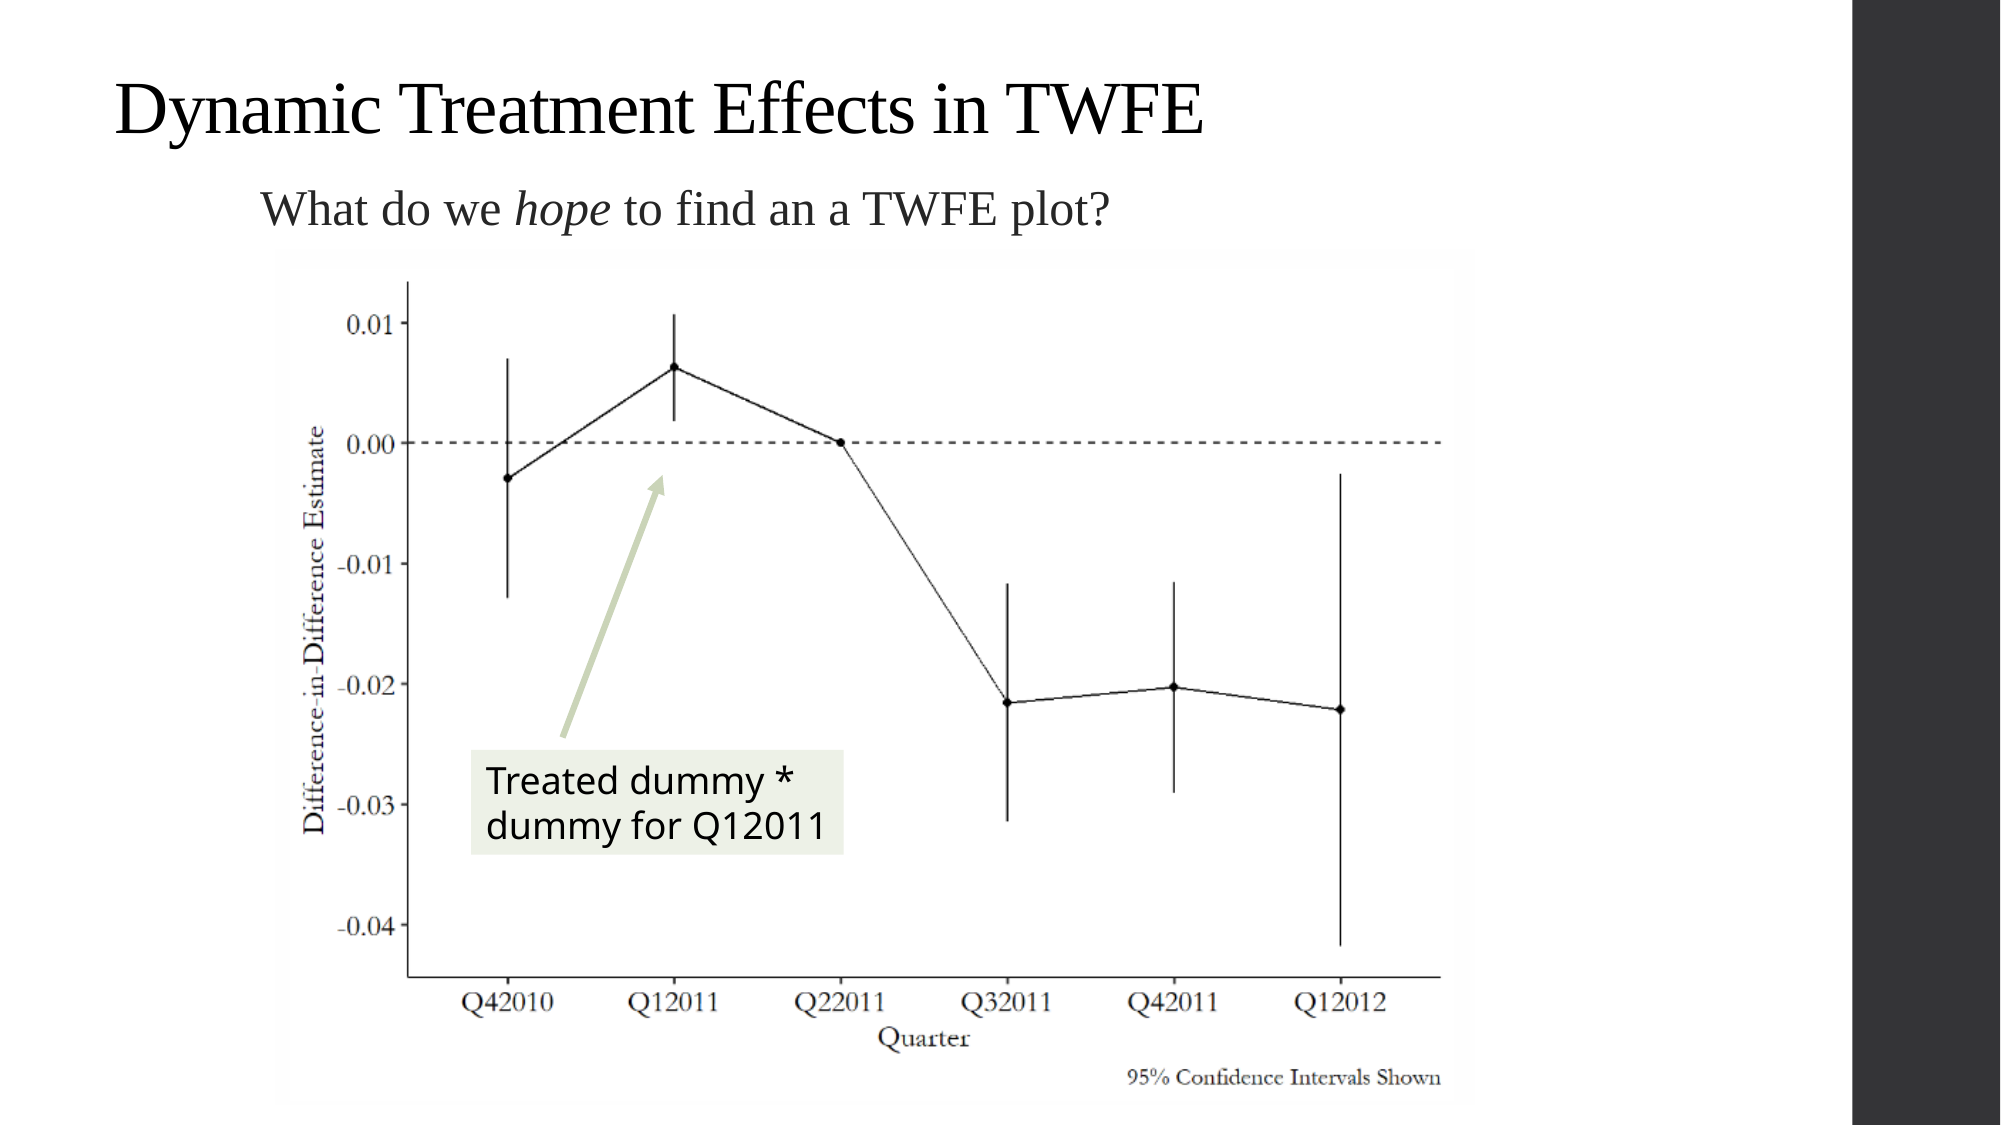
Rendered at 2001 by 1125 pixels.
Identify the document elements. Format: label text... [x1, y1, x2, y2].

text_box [562, 474, 663, 738]
picture [274, 249, 1476, 1105]
title Dynamic Treatment Effects in TWFE [99, 55, 1813, 158]
list What do we hope to find an a TWFE plot? [200, 174, 1743, 1019]
